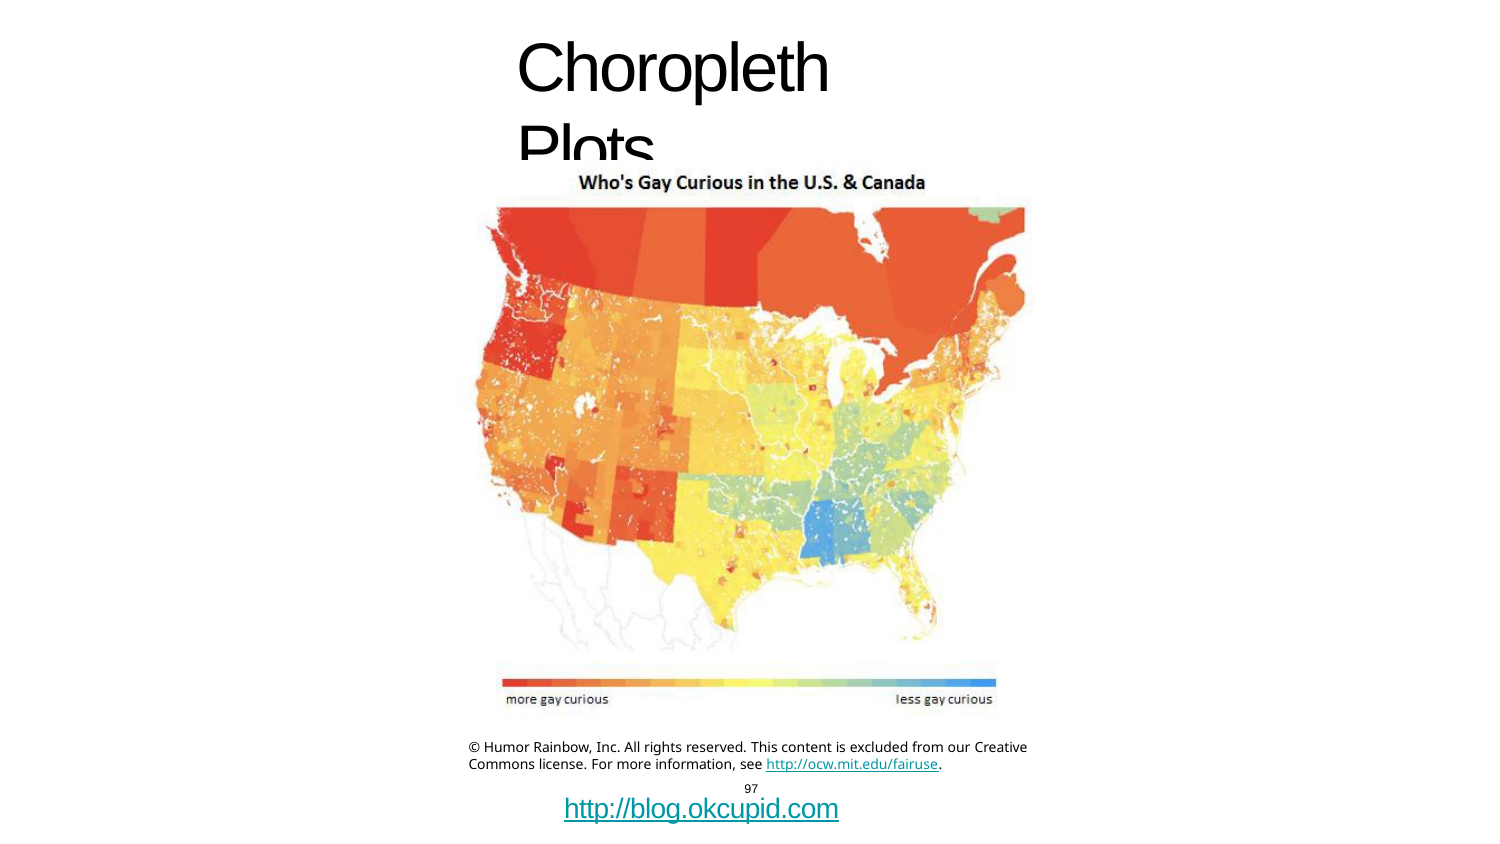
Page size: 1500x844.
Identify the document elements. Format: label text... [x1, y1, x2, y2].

text_box © Humor Rainbow, Inc. All rights reserved. This content is excluded from our Creative Commons license. For more information, see http://ocw.mit.edu/fairuse. 97 http://blog.okcupid.com [467, 735, 1084, 824]
text_box [460, 160, 1033, 716]
title Choropleth Plots [514, 20, 985, 160]
